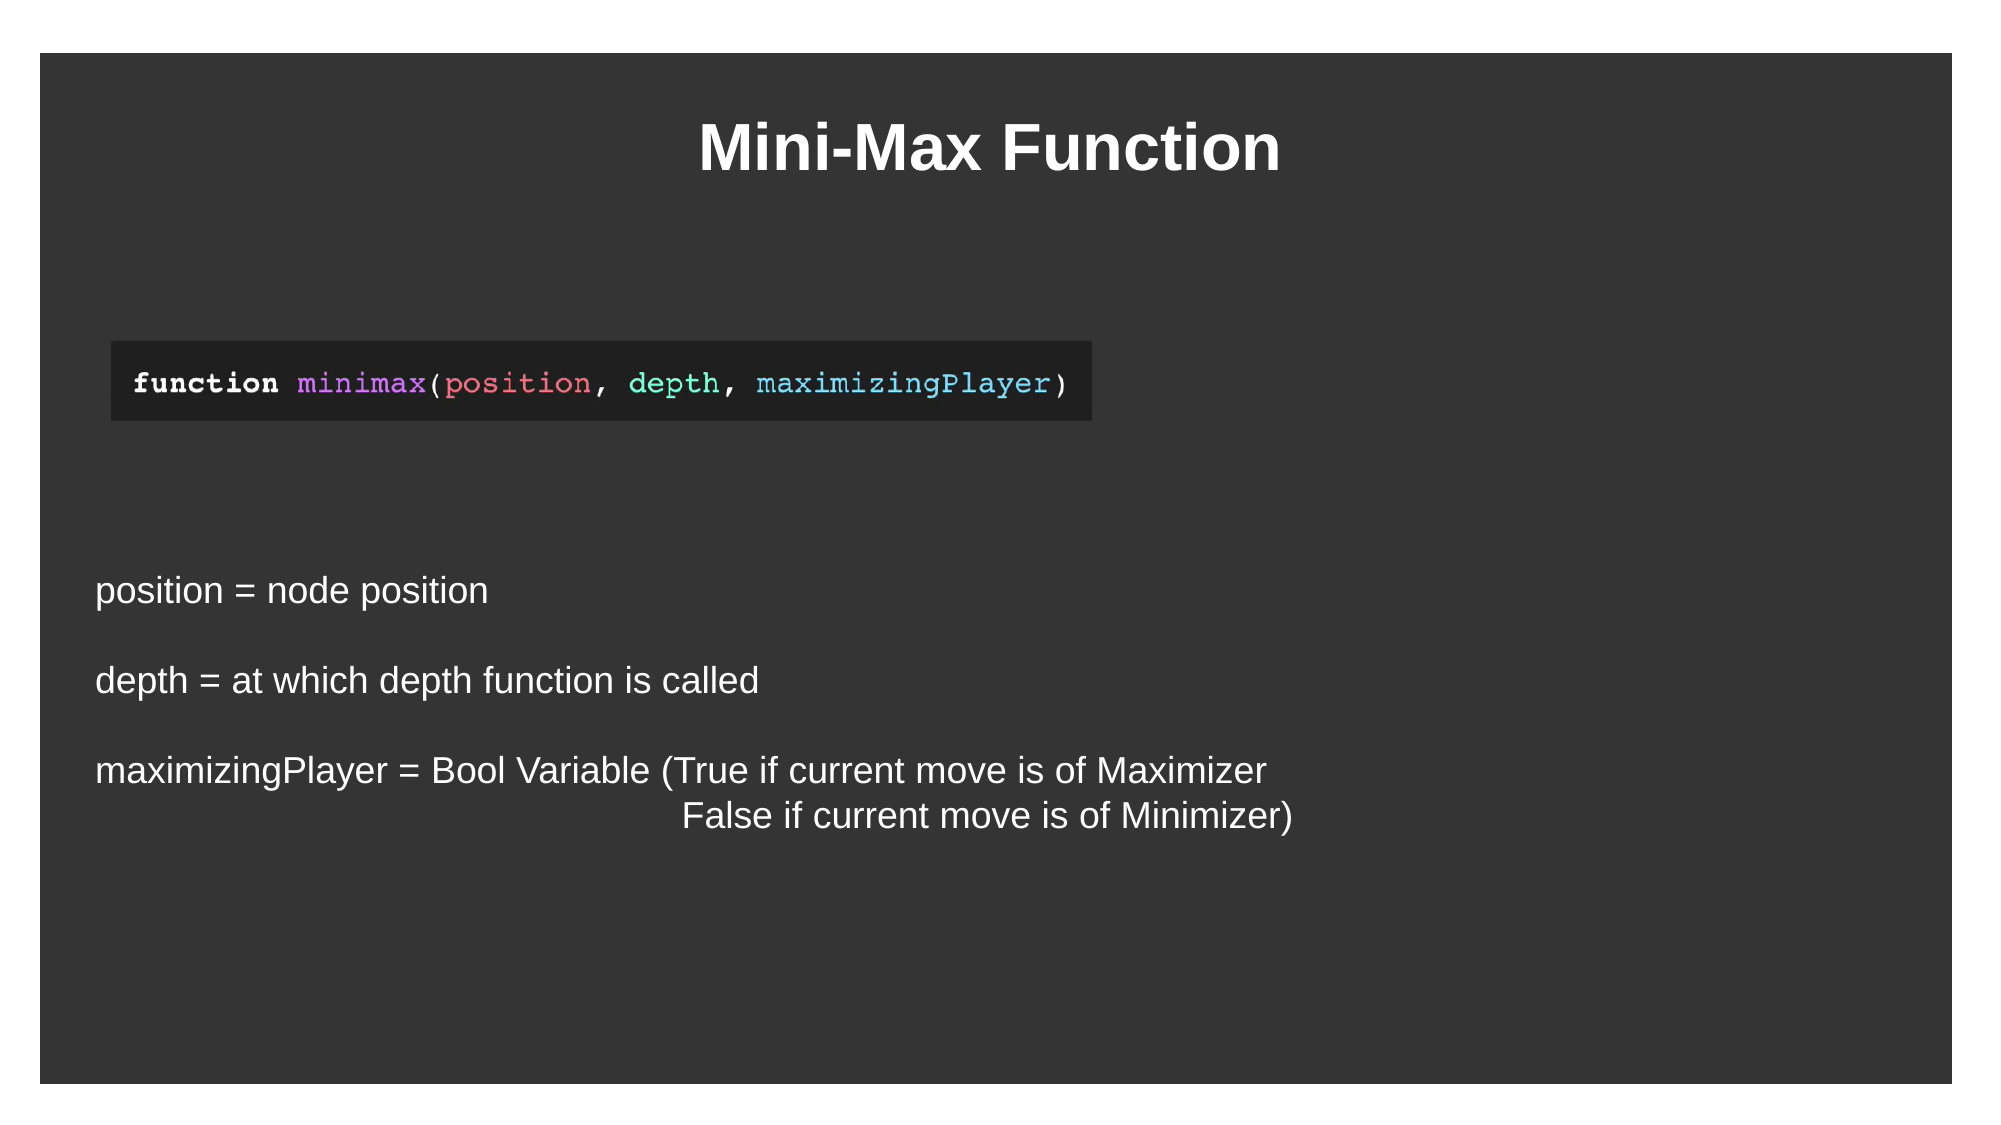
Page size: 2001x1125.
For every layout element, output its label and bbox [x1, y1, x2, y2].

picture [63, 243, 1418, 490]
list [40, 53, 1952, 1084]
